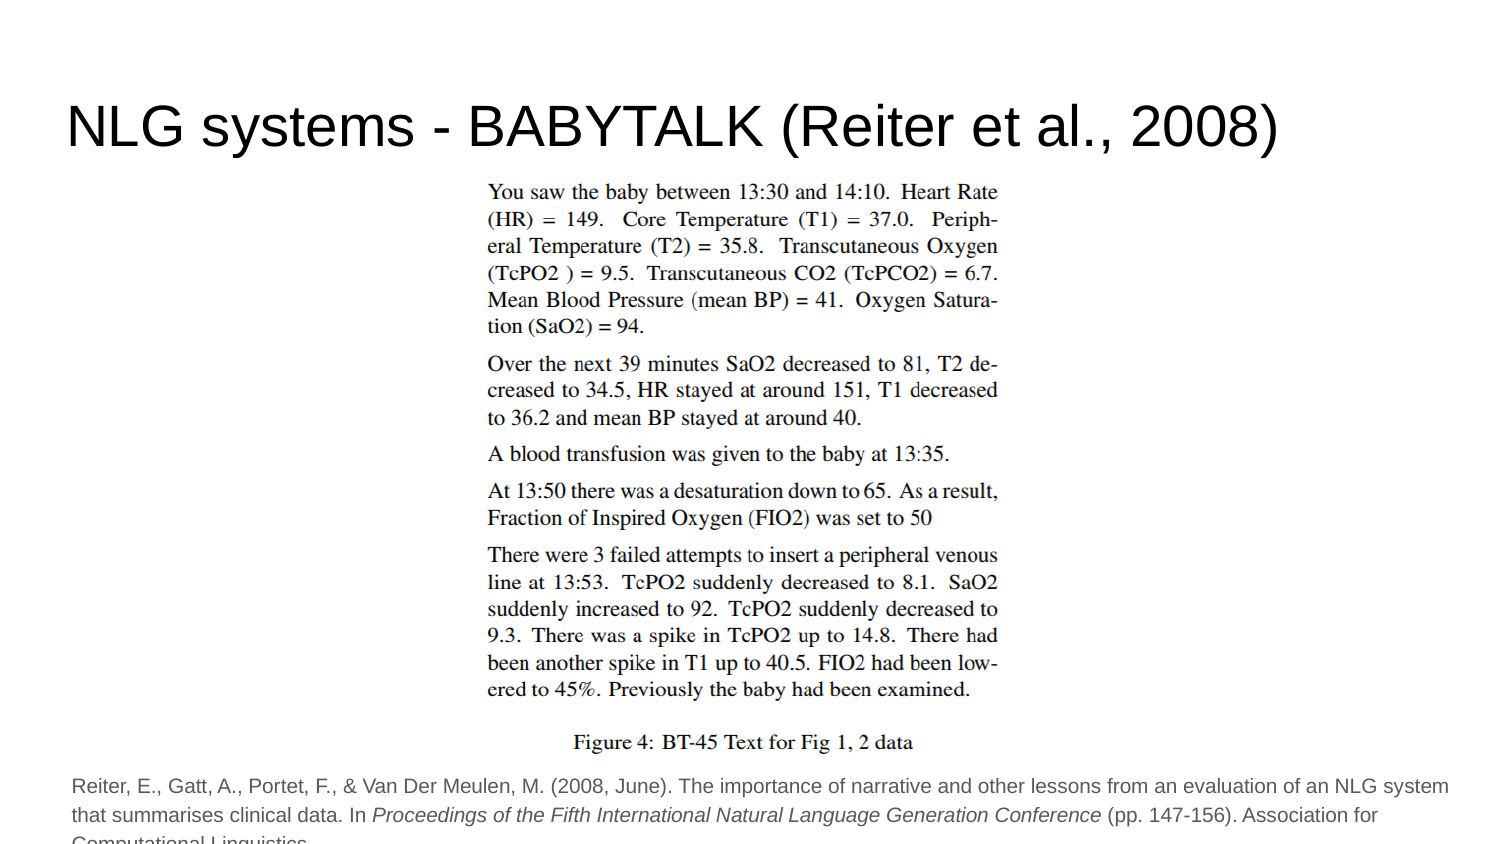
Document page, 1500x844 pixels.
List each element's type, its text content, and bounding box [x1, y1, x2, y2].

text_box Reiter, E., Gatt, A., Portet, F., & Van Der Meulen, M. (2008, June). The importance of narrative and other lessons from an evaluation of an NLG system that summarises clinical data. In Proceedings of the Fifth International Natural Language Generation Conference (pp. 147-156). Association for Computational Linguistics. [56, 754, 1472, 831]
picture [469, 166, 1031, 794]
title NLG systems - BABYTALK (Reiter et al., 2008) [51, 72, 1449, 167]
